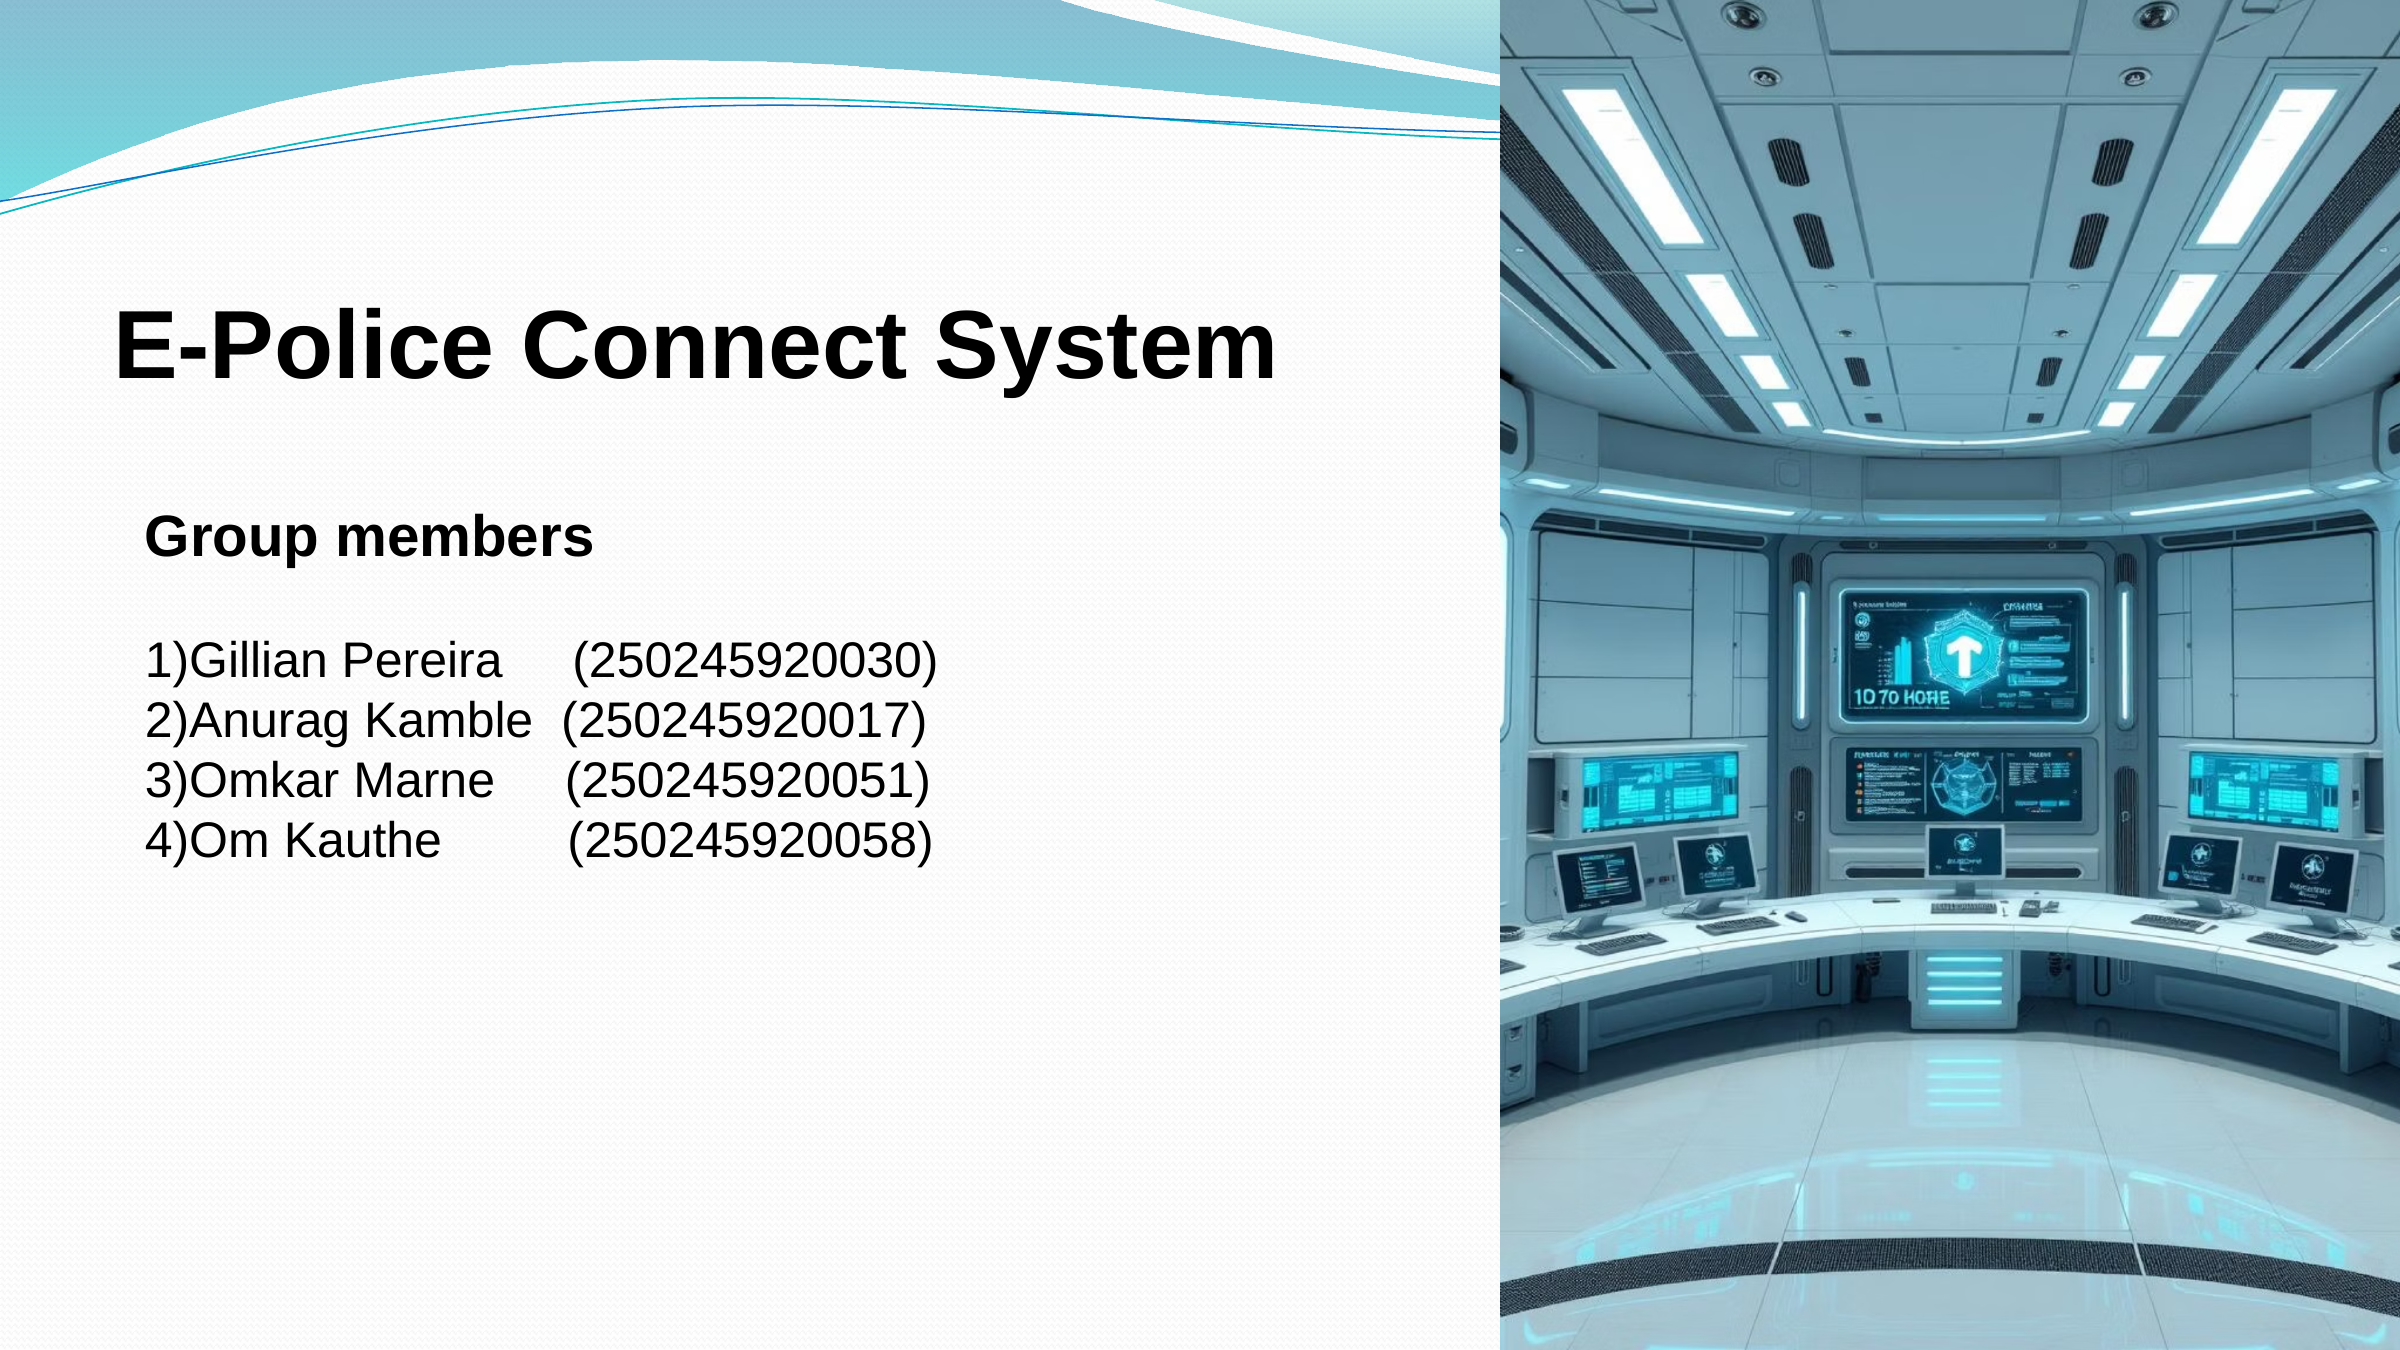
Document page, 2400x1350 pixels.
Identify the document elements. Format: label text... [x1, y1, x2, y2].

text_box Group members 1)Gillian Pereira (250245920030)​ 2)Anurag Kamble (250245920017)​ 3)Omkar Marne (250245920051)​ 4)Om Kauthe (250245920058) [144, 497, 1330, 1172]
picture [1499, 0, 2400, 1350]
text_box E-Police Connect System [113, 253, 1437, 376]
